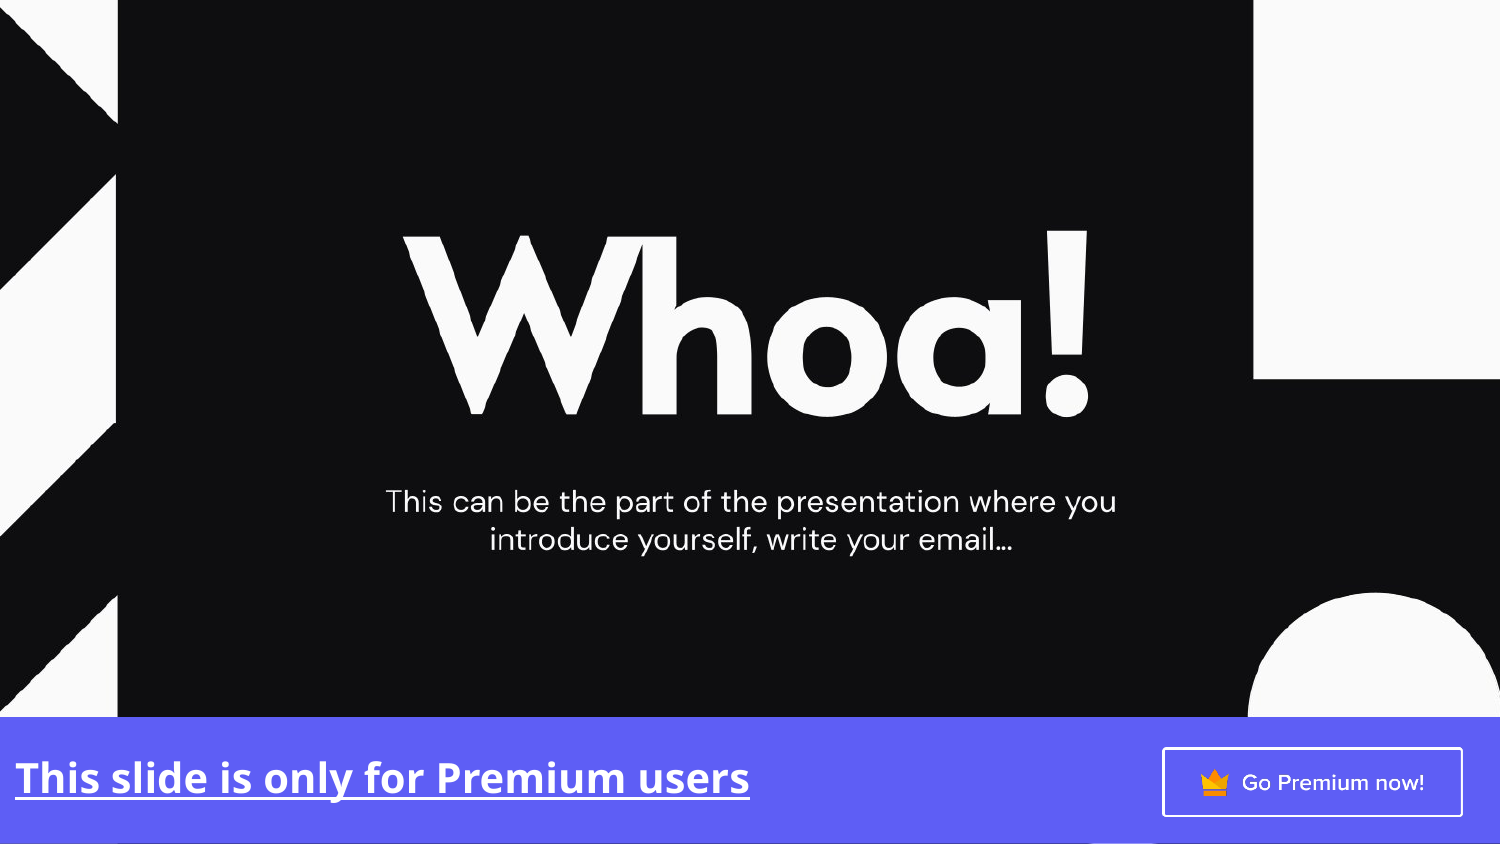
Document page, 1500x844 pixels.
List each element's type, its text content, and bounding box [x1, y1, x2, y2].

picture [1162, 747, 1463, 817]
picture [0, 0, 1500, 717]
text_box This slide is only for Premium users [0, 717, 1500, 844]
